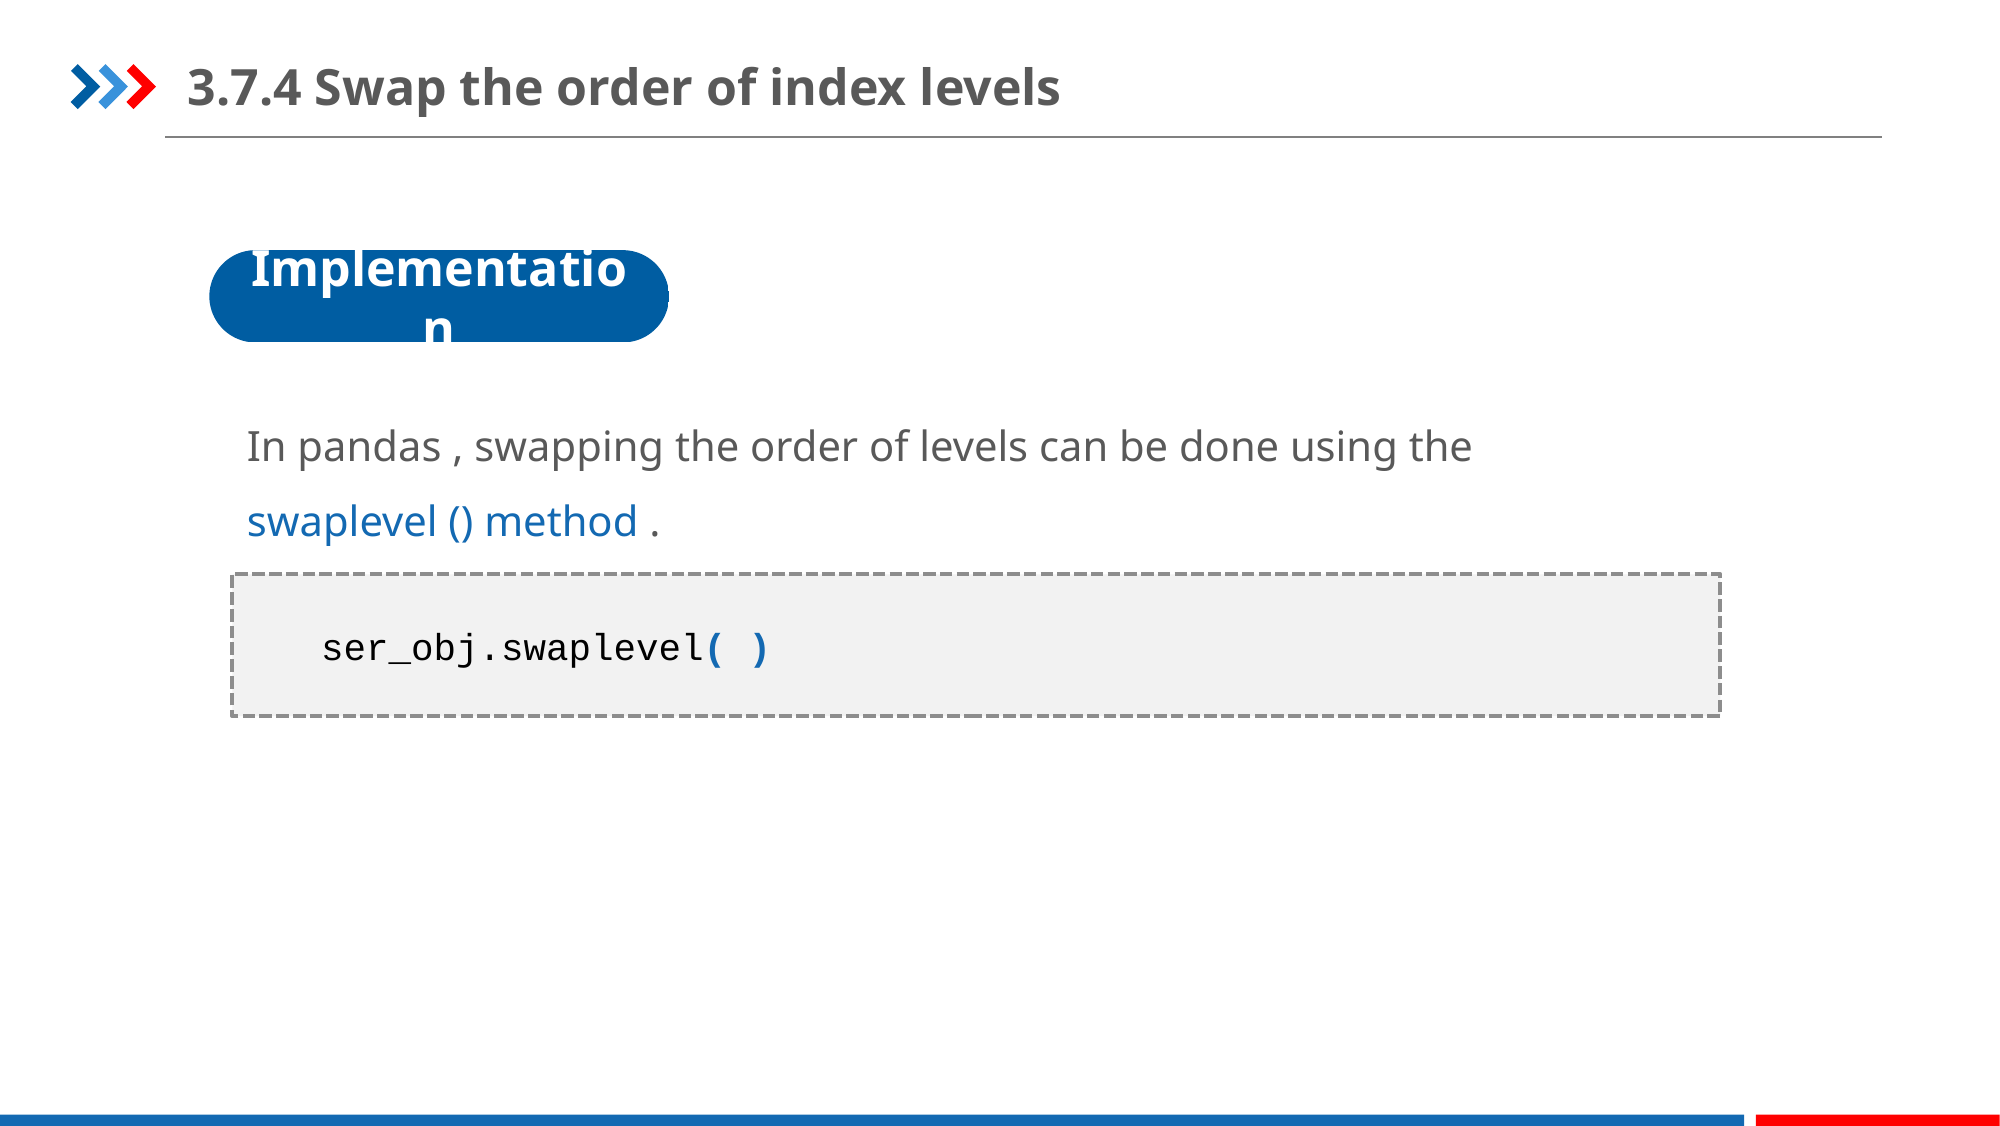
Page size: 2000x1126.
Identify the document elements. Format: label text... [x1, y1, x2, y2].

text_box 3.7.4 Swap the order of index levels [187, 43, 1189, 127]
text_box Implementation [207, 248, 672, 345]
text_box In pandas , swapping the order of levels can be done using the swaplevel () method . [232, 386, 1544, 552]
text_box [230, 572, 1722, 718]
text_box ser_obj.swaplevel( ) [306, 615, 1165, 676]
